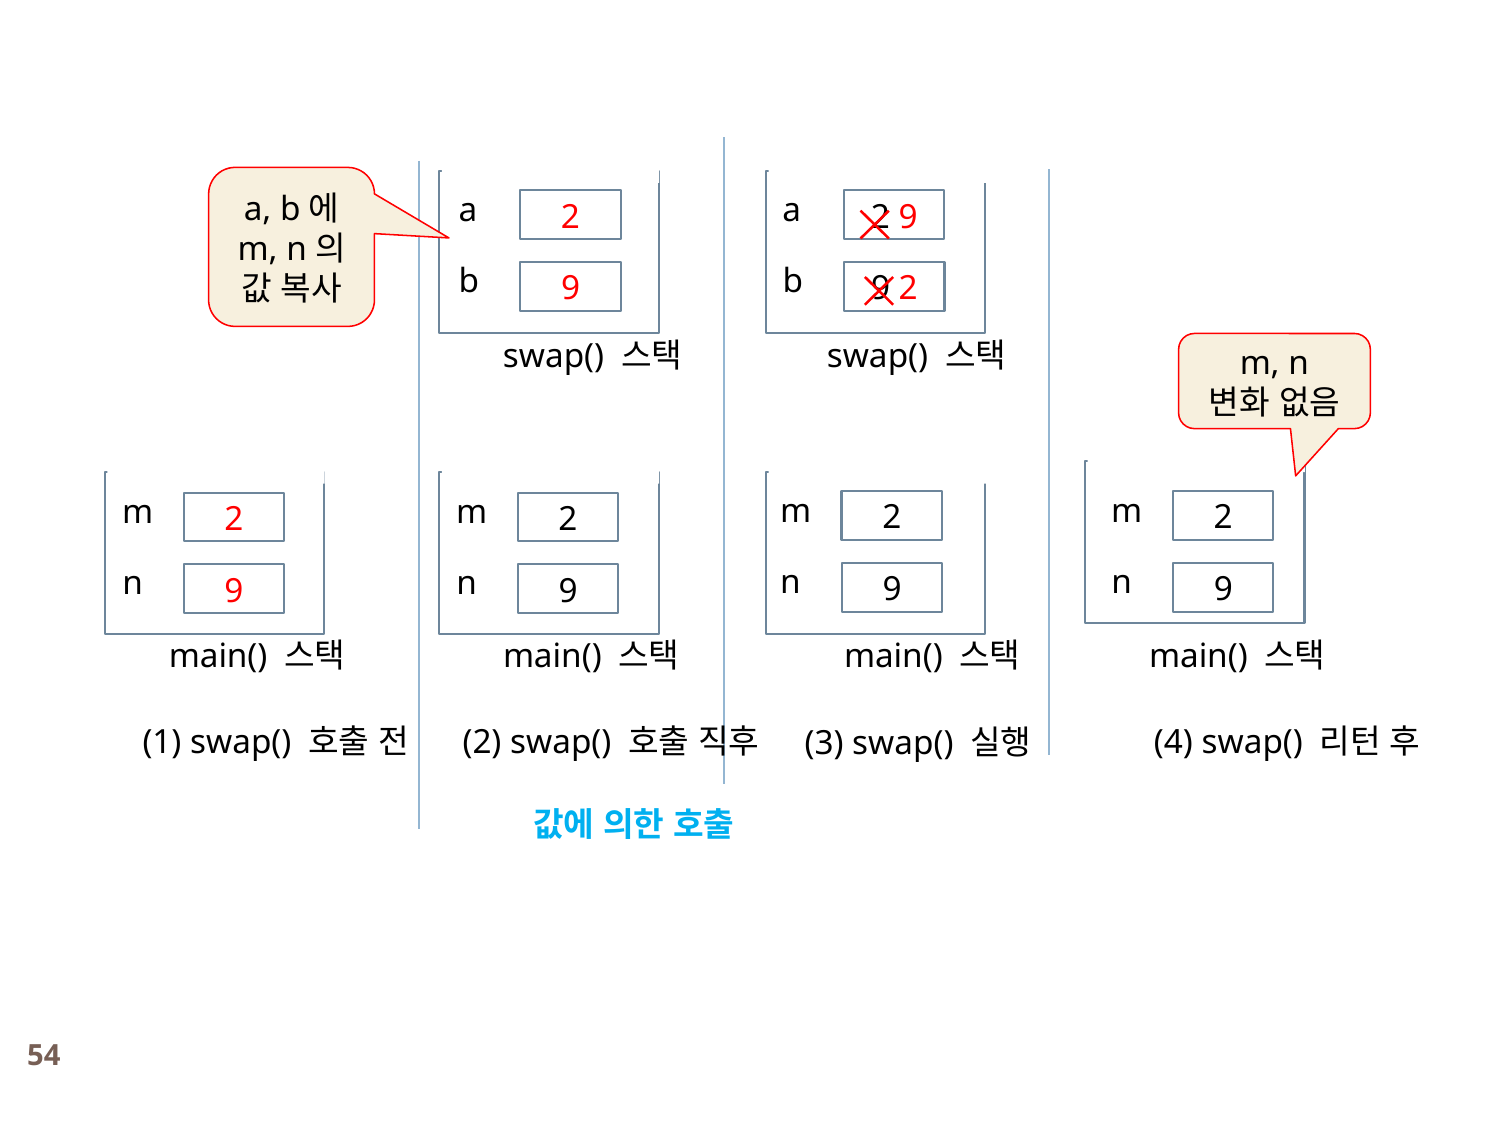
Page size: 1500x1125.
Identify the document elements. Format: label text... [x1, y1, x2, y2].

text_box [765, 162, 987, 334]
text_box main() 스택 [488, 627, 695, 682]
text_box m, n 변화 없음 [1177, 331, 1372, 462]
text_box a, b에 m, n의 값 복사 [207, 165, 414, 328]
text_box swap() 스택 [812, 327, 1021, 382]
slide_number 54 [0, 1025, 88, 1088]
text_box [438, 463, 660, 635]
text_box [1084, 451, 1306, 624]
text_box (3) swap() 실행 [789, 713, 1047, 769]
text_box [104, 463, 326, 635]
text_box 값에 의한 호출 [518, 795, 750, 851]
text_box main() 스택 [829, 627, 1036, 682]
text_box (2) swap() 호출 직후 [447, 712, 718, 768]
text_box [765, 463, 987, 635]
text_box (2) swap() 호출 직후 [730, 712, 775, 768]
text_box (1) swap() 호출 전 [127, 713, 414, 768]
text_box main() 스택 [1134, 627, 1341, 682]
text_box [438, 162, 660, 334]
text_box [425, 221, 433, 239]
text_box main() 스택 [153, 627, 361, 682]
text_box swap() 스택 [488, 327, 698, 382]
text_box (4) swap() 리턴 후 [1139, 712, 1436, 768]
